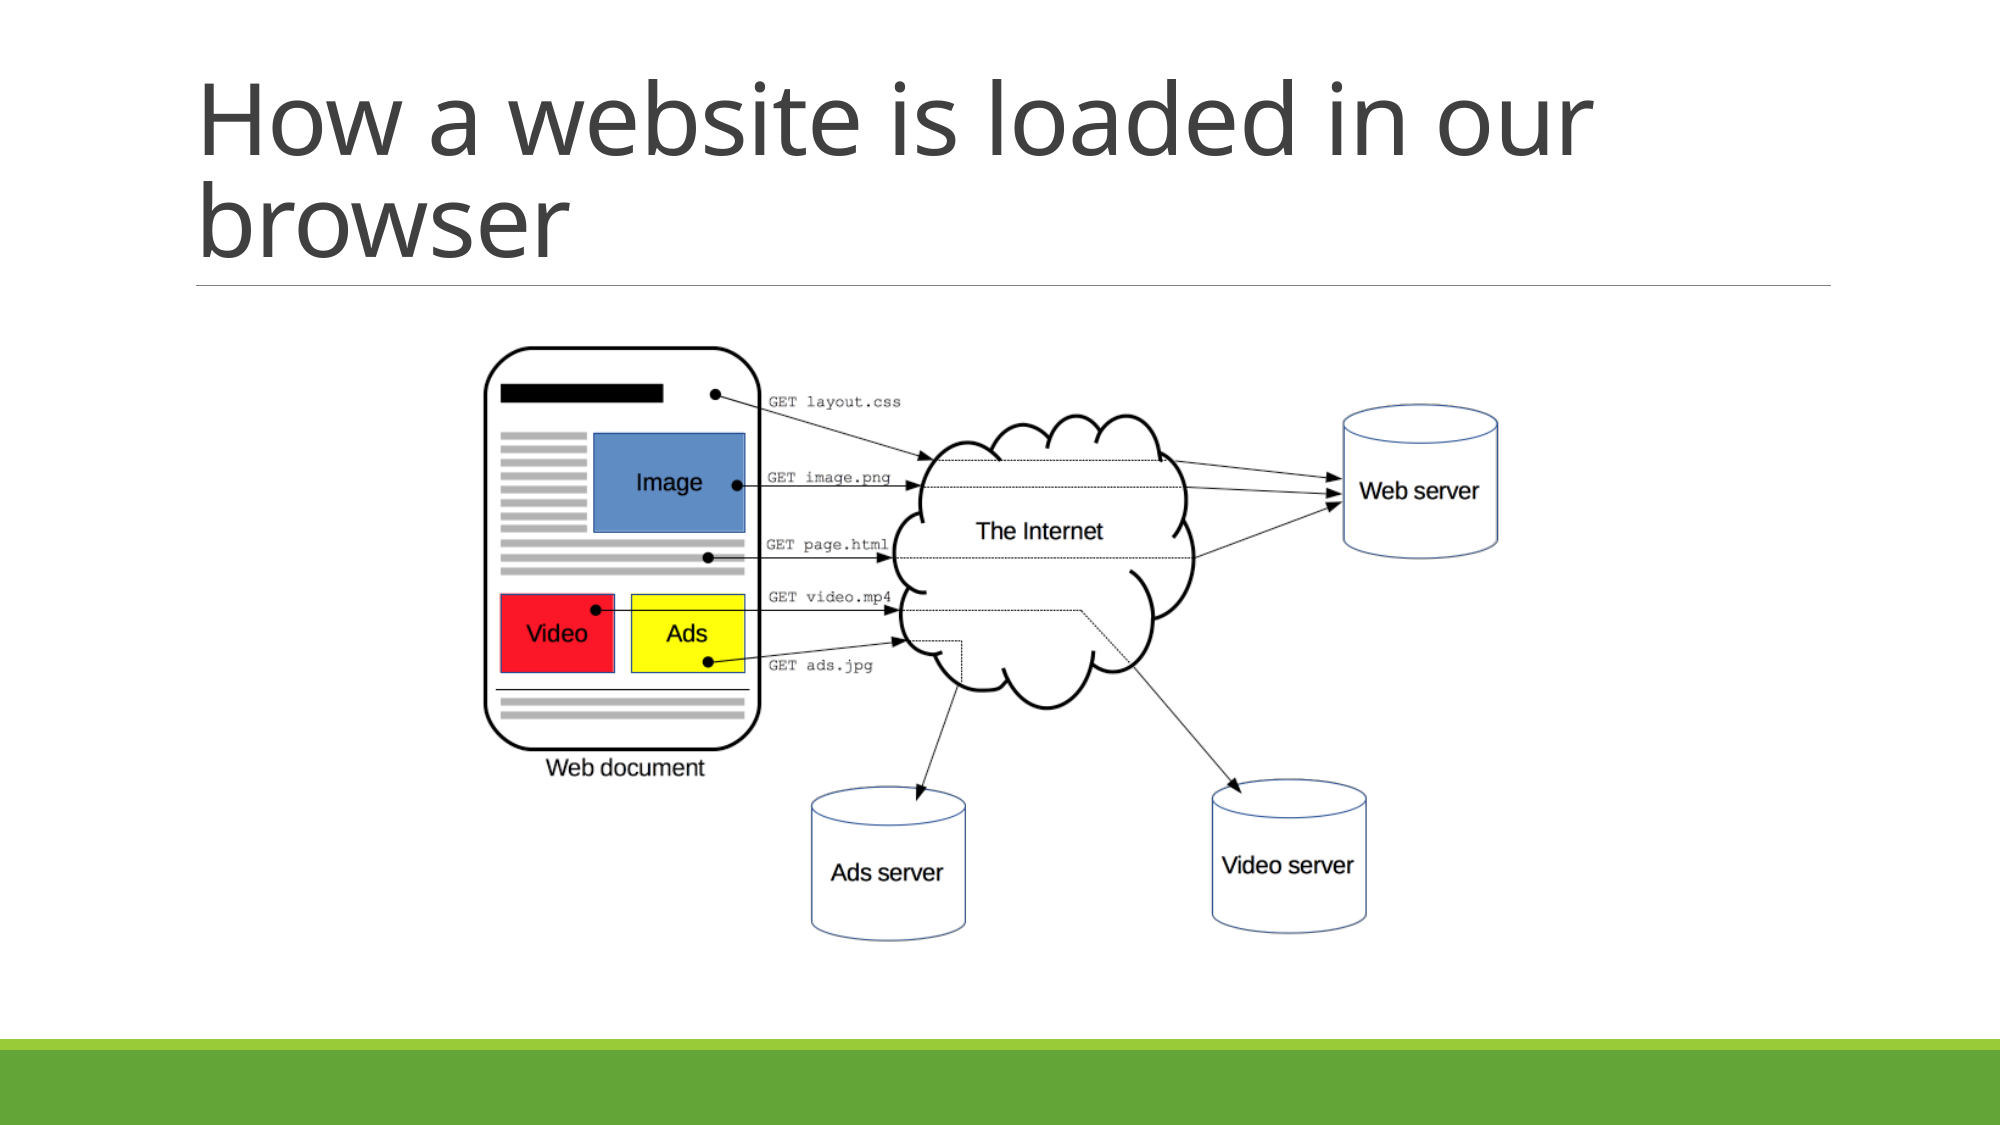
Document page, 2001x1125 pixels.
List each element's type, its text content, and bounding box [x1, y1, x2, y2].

title How a website is loaded in our browser [180, 47, 1830, 285]
picture [463, 333, 1519, 956]
